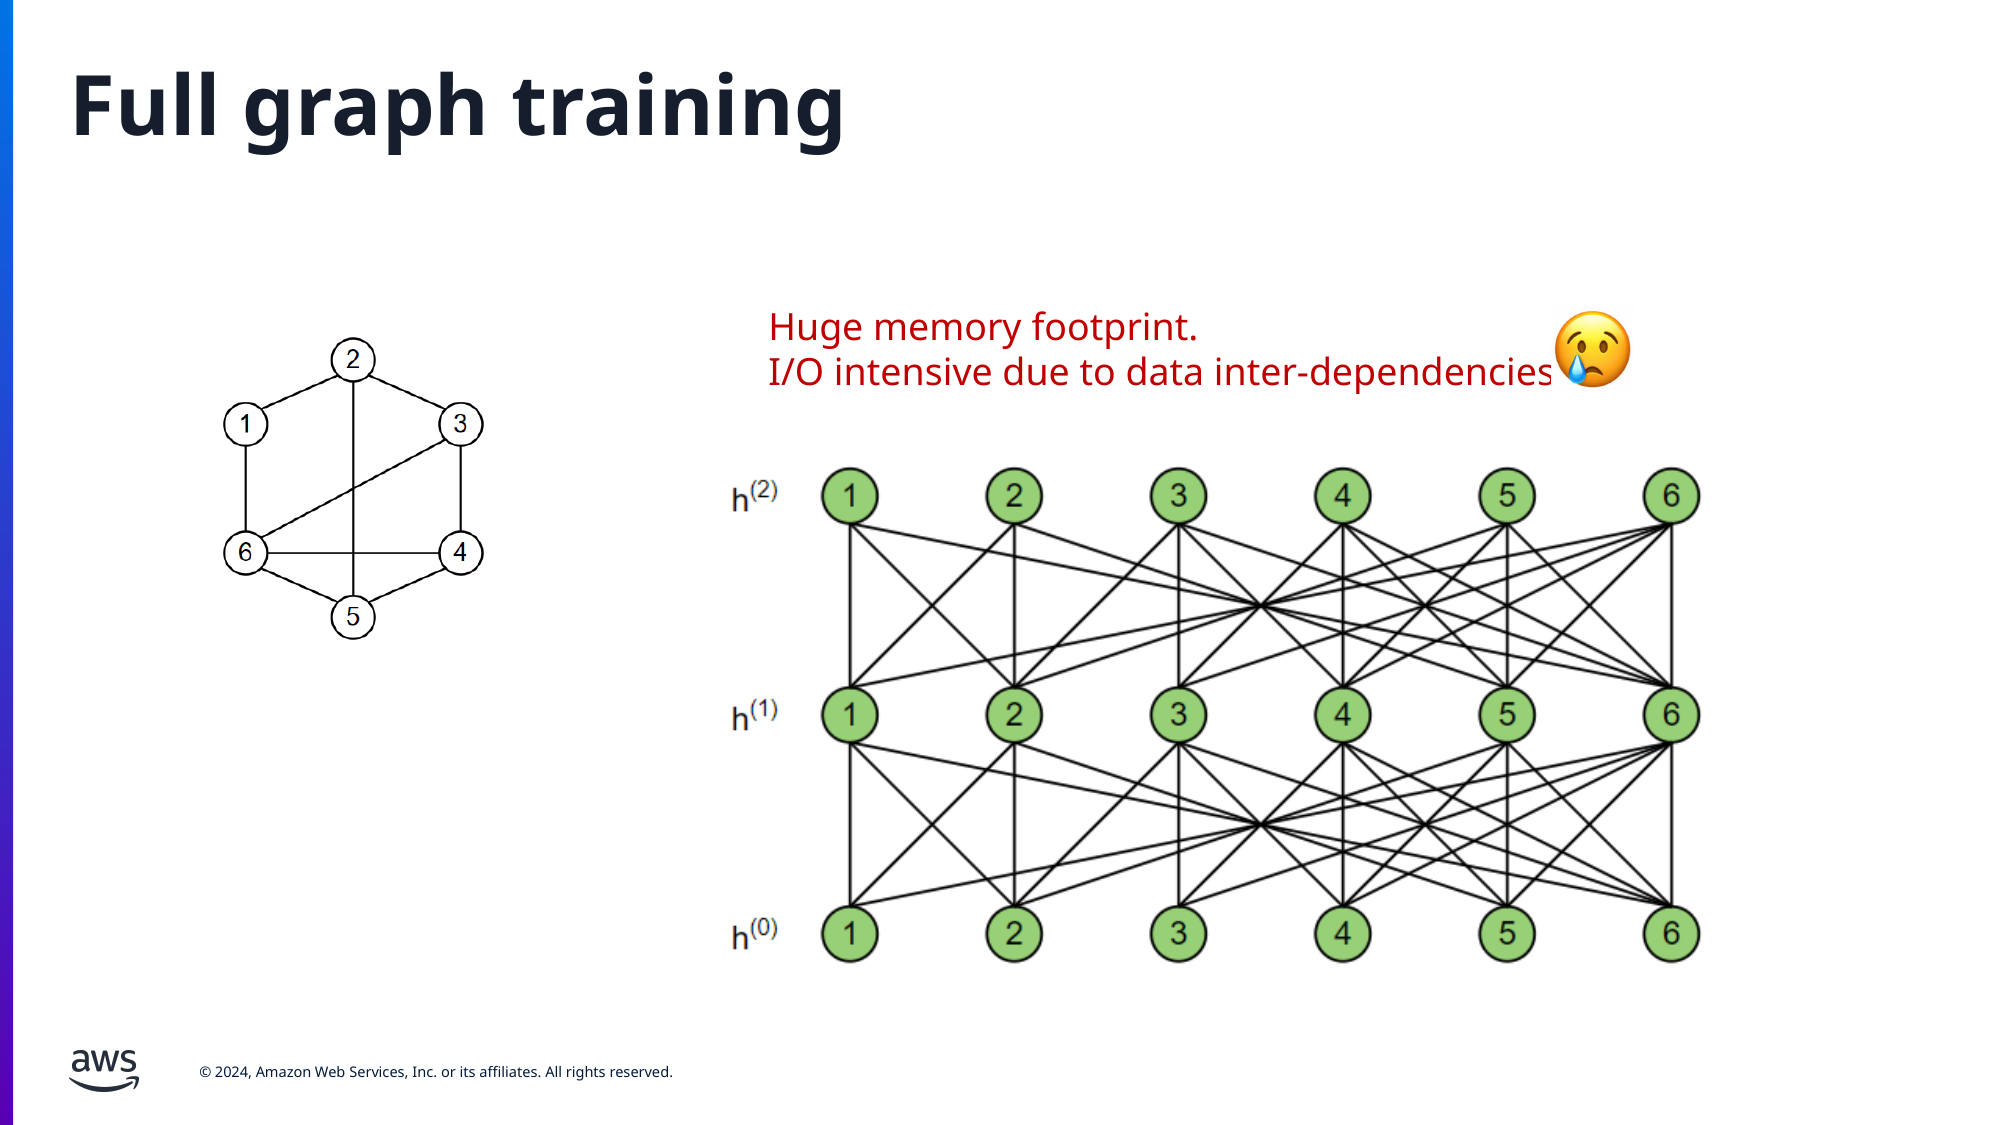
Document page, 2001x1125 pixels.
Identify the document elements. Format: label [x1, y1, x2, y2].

picture [69, 1050, 139, 1092]
picture [713, 460, 1727, 987]
picture [189, 324, 521, 650]
text_box [753, 295, 1581, 401]
title [69, 56, 1944, 163]
picture [1551, 307, 1635, 391]
